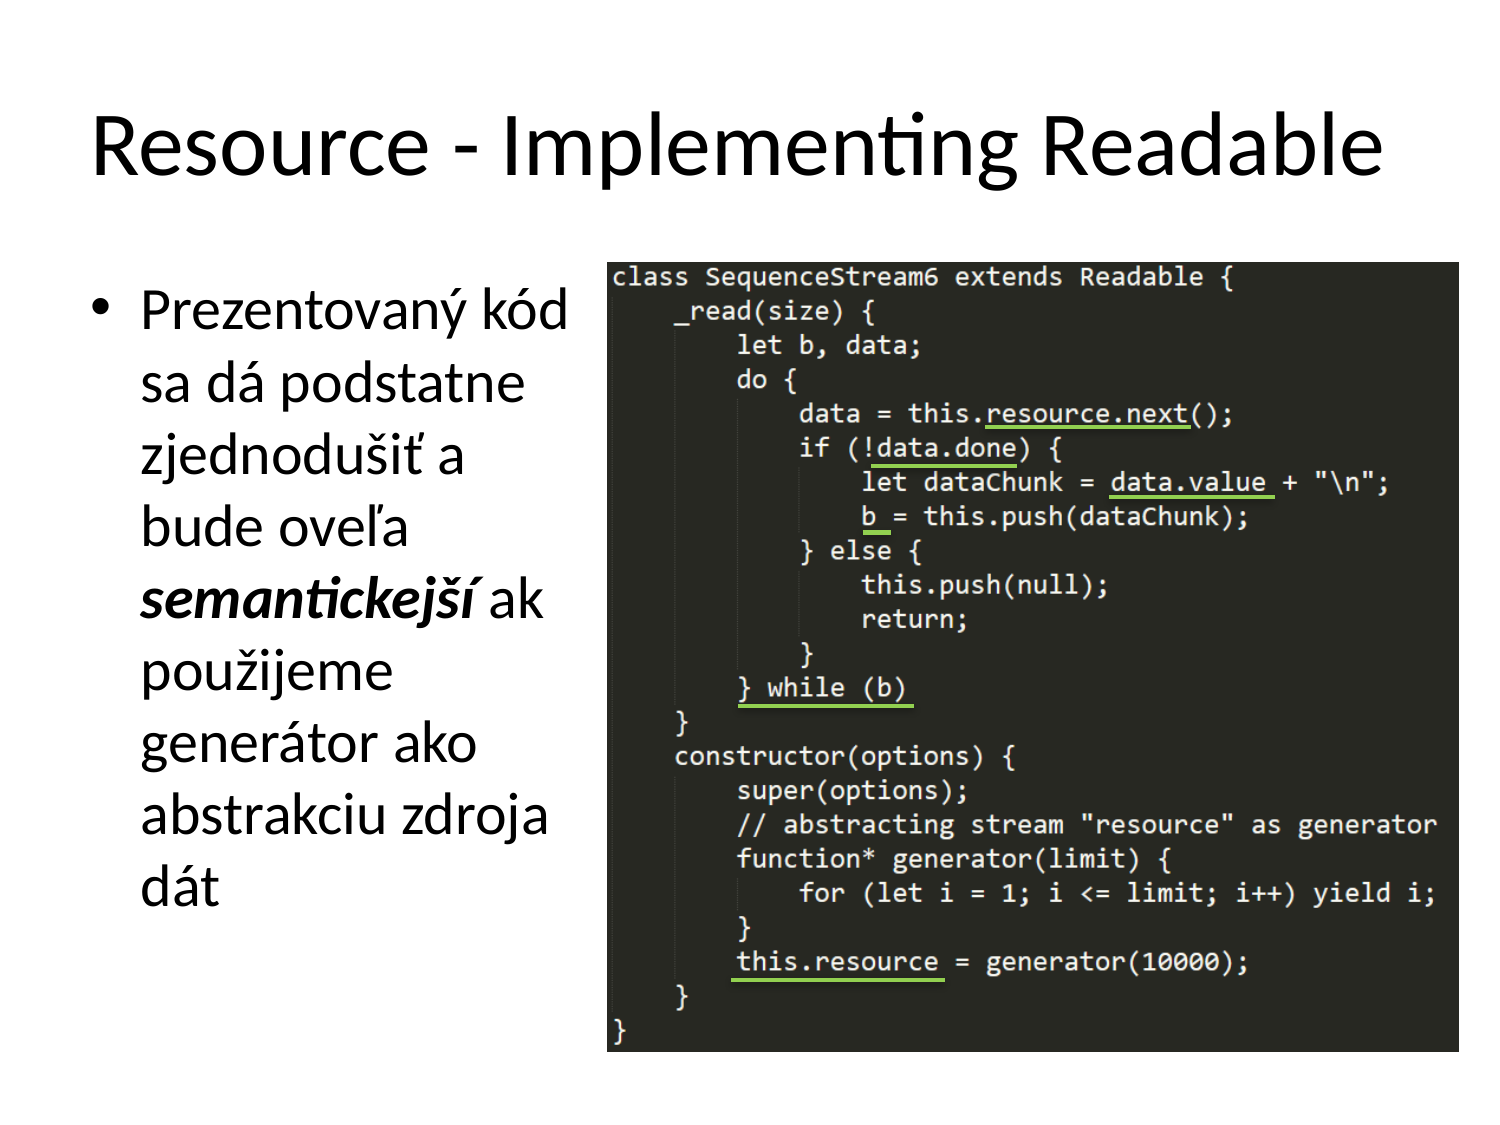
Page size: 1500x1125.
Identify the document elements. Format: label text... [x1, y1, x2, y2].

title Resource - Implementing Readable [75, 45, 1425, 233]
picture [607, 262, 1460, 1053]
list Prezentovaný kód sa dá podstatne zjednodušiť a bude oveľa semantickejší ak použijeme generátor ako abstrakciu zdroja dát [75, 262, 589, 1005]
